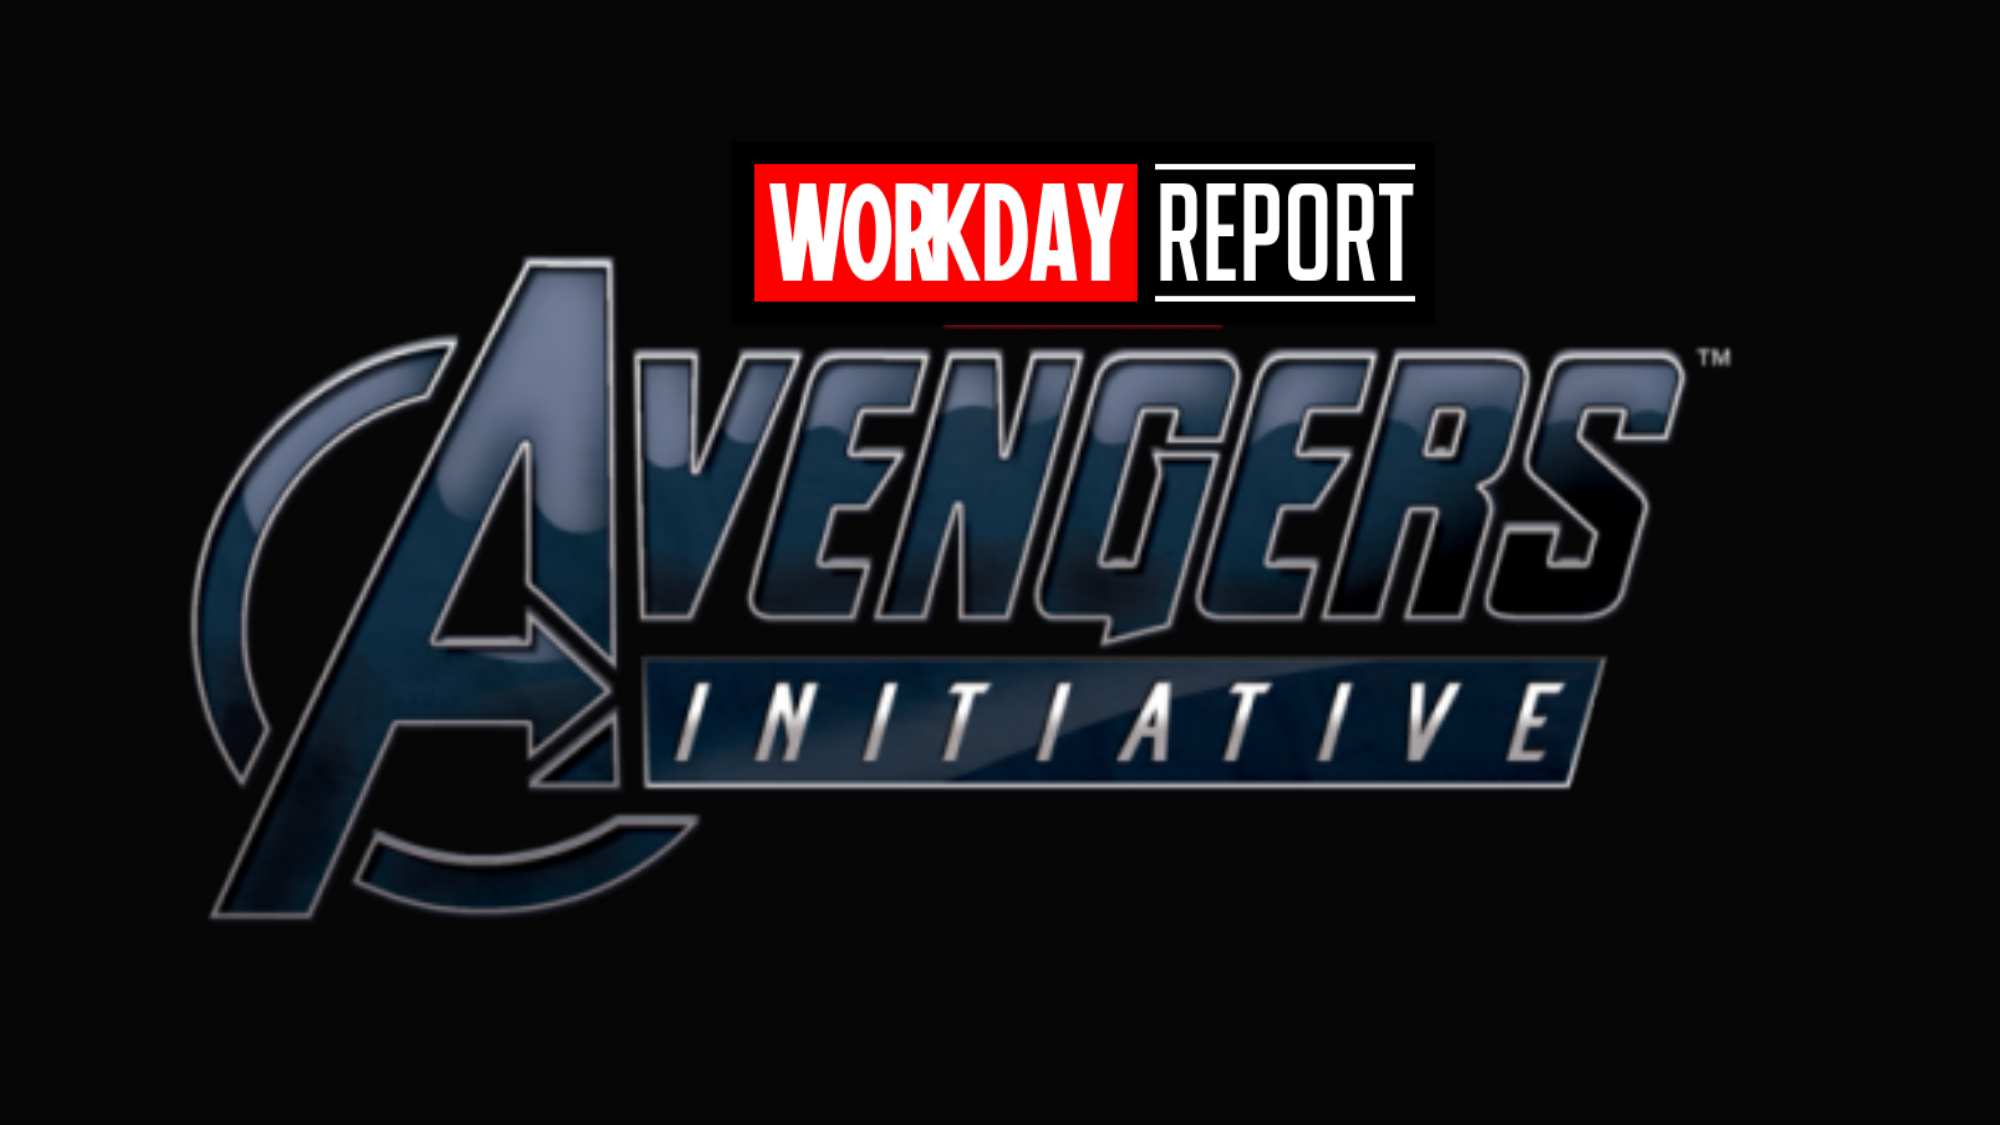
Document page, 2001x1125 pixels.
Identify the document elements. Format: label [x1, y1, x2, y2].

picture [165, 156, 1754, 968]
